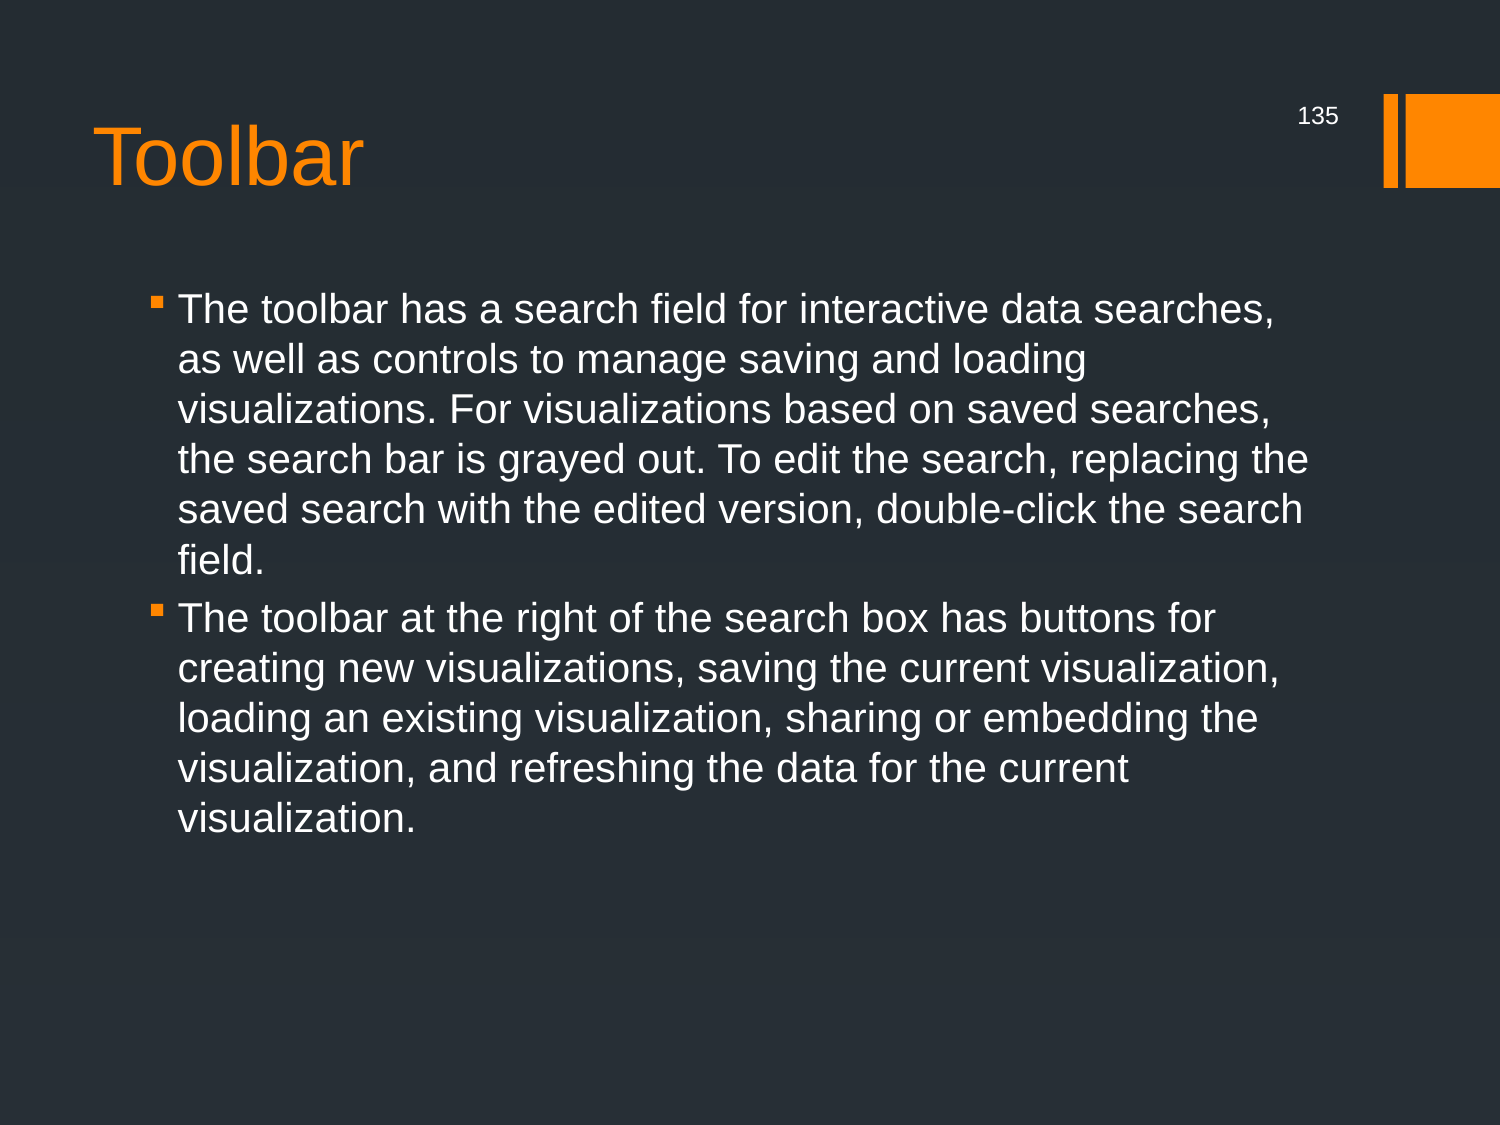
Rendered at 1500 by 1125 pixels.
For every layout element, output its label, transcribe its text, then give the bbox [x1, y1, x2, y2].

list The toolbar has a search field for interactive data searches, as well as controls to manage saving and loading visualizations. For visualizations based on saved searches, the search bar is grayed out. To edit the search, replacing the saved search with the edited version, double-click the search field. The toolbar at the right of the search box has buttons for creating new visualizations, saving the current visualization, loading an existing visualization, sharing or embedding the visualization, and refreshing the data for the current visualization. [125, 274, 1325, 856]
slide_number 135 [1199, 90, 1355, 140]
title Toolbar [77, 20, 1278, 210]
